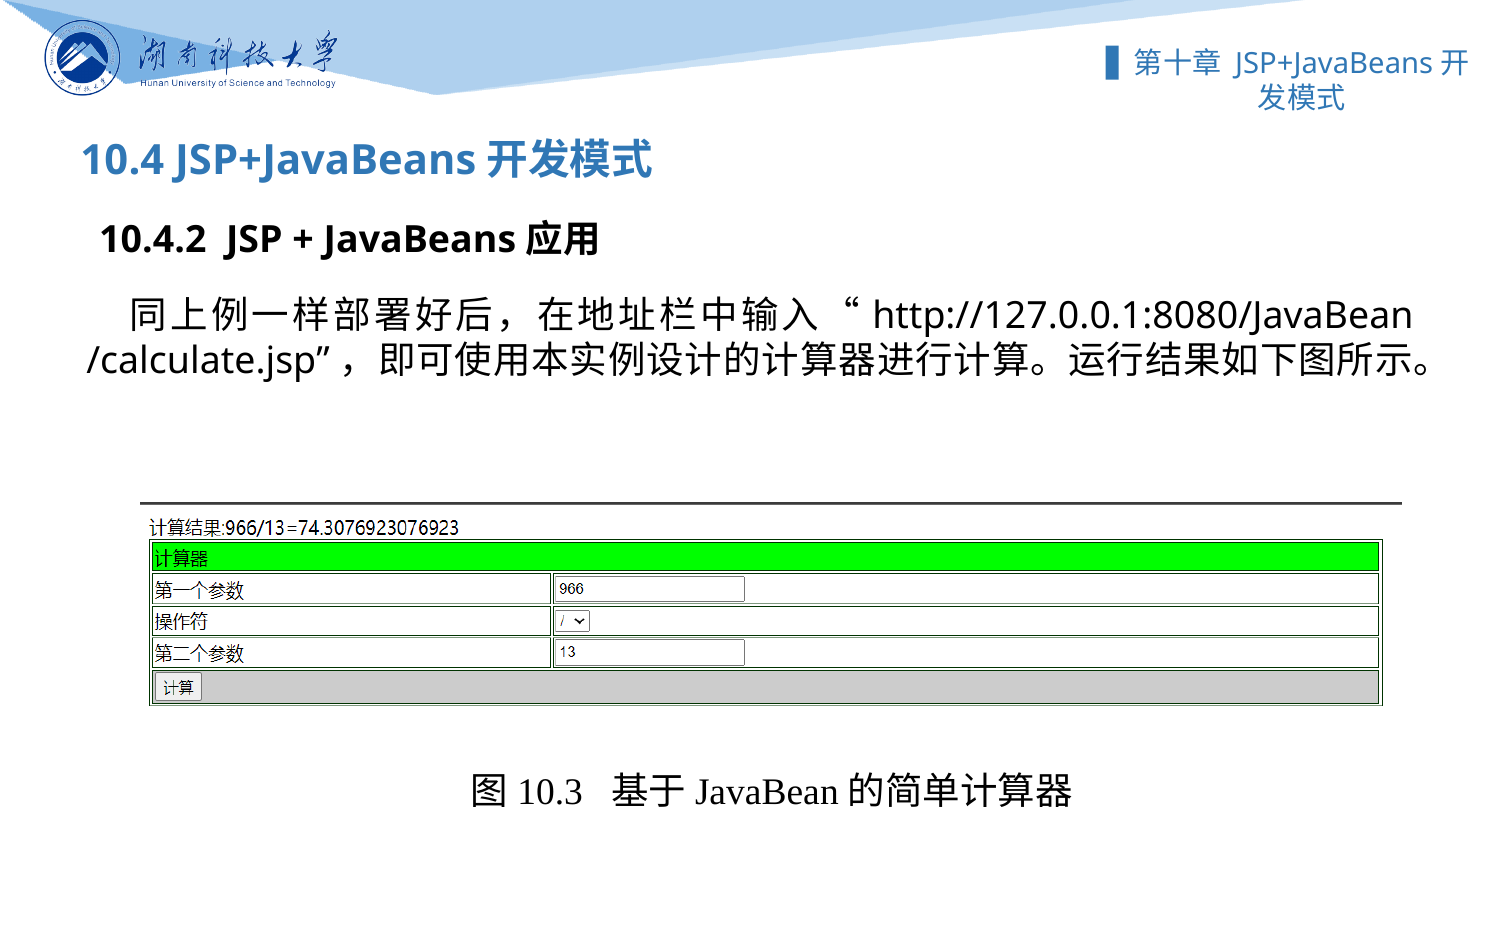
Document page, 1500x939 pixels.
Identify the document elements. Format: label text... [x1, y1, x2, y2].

text_box 同上例一样部署好后，在地址栏中输入“http://127.0.0.1:8080/JavaBean /calculate.jsp”，即可使用本实例设计的计算器进行计算。运行结果如下图所示。 [71, 284, 1429, 389]
text_box 10.4 JSP+JavaBeans开发模式 [65, 125, 711, 191]
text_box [1105, 37, 1486, 124]
picture [140, 502, 1402, 723]
text_box 10.4.2 JSP + JavaBeans应用 [84, 207, 771, 268]
picture [0, 0, 1330, 99]
text_box 图10.3 基于JavaBean的简单计算器 [374, 759, 1126, 820]
